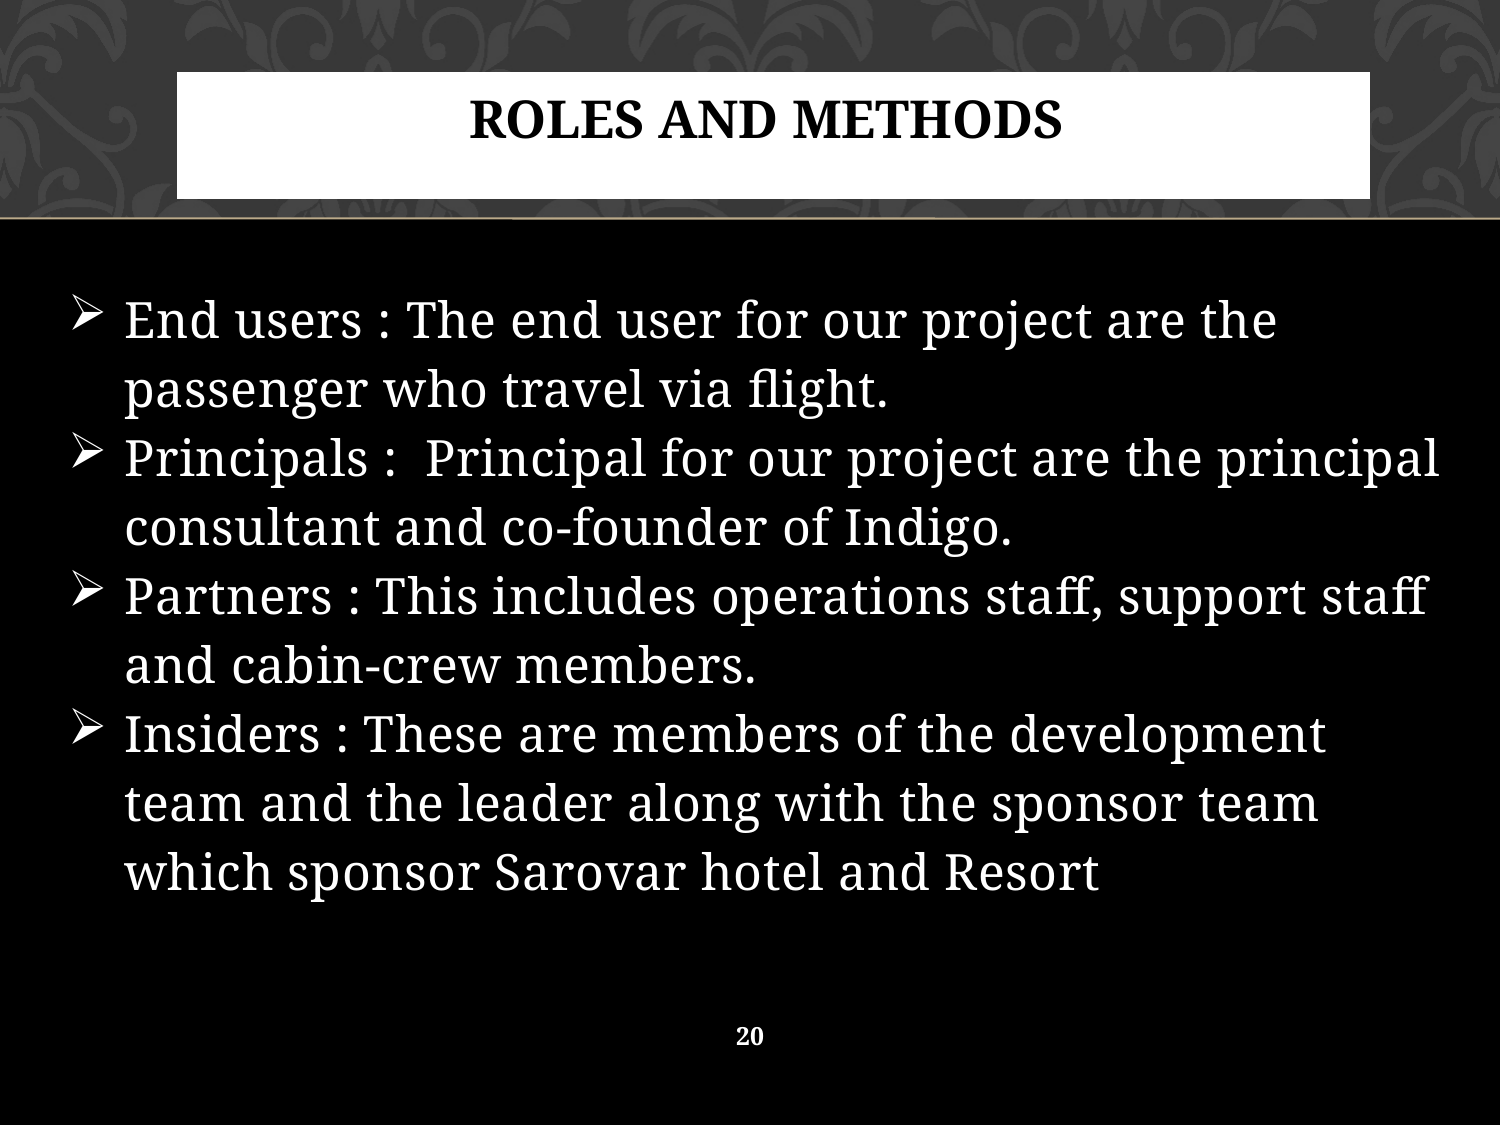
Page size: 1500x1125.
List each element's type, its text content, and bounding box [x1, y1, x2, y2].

list End users : The end user for our project are the passenger who travel via flight. Principals : Principal for our project are the principal consultant and co-founder of Indigo. Partners : This includes operations staff, support staff and cabin-crew members. Insiders : These are members of the development team and the leader along with the sponsor team which sponsor Sarovar hotel and Resort [53, 219, 1459, 1024]
slide_number 20 [662, 1012, 838, 1063]
title Roles and Methods [177, 72, 1370, 199]
